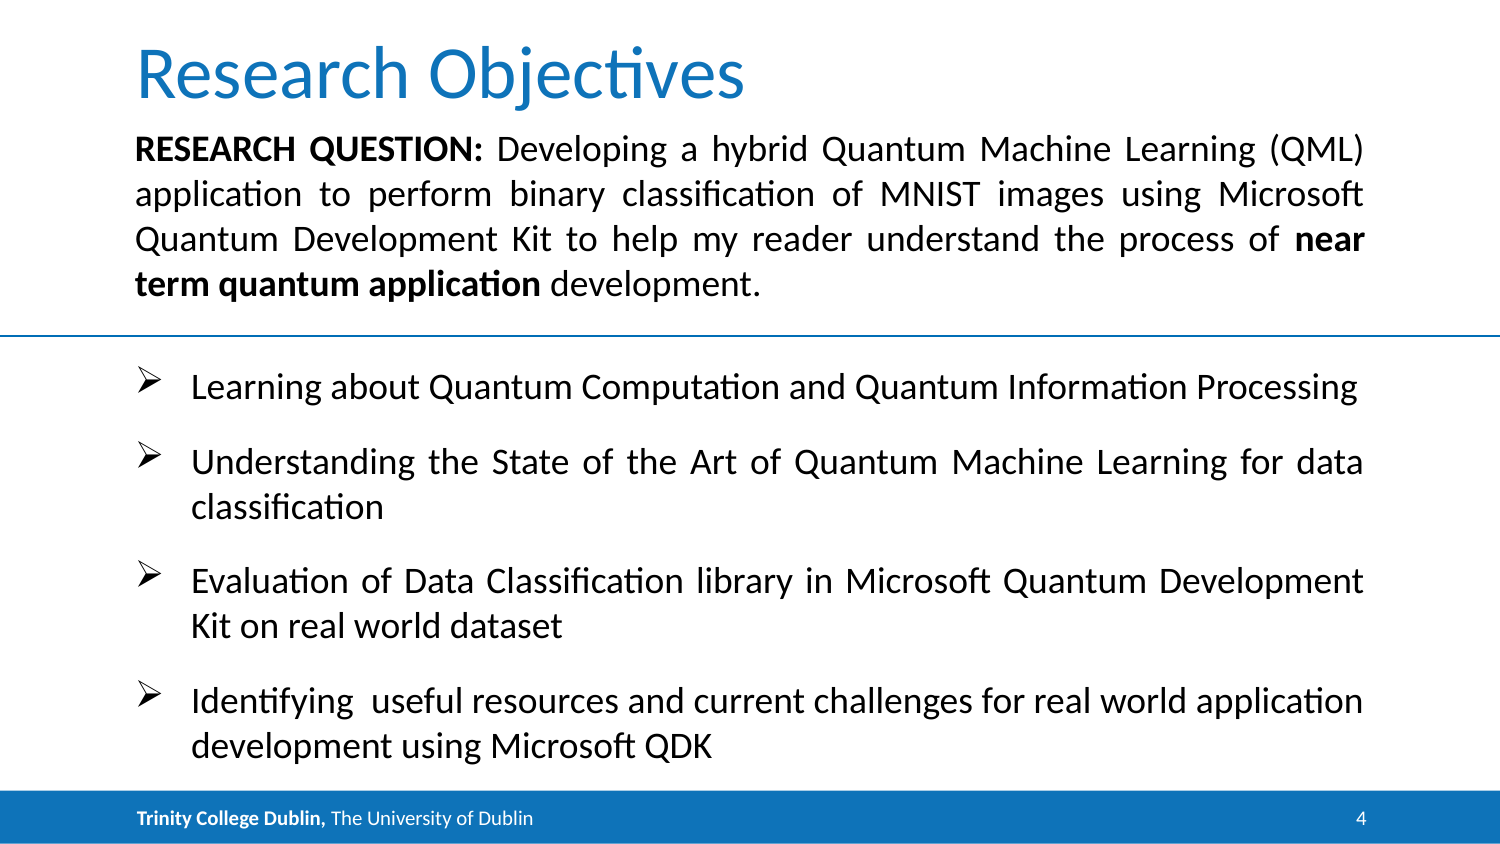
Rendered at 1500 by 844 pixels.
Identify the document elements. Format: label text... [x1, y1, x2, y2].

text_box RESEARCH QUESTION: Developing a hybrid Quantum Machine Learning (QML) application to perform binary classification of MNIST images using Microsoft Quantum Development Kit to help my reader understand the process of near term quantum application development. [134, 123, 1366, 325]
list Learning about Quantum Computation and Quantum Information Processing Understanding the State of the Art of Quantum Machine Learning for data classification Evaluation of Data Classification library in Microsoft Quantum Development Kit on real world dataset Identifying useful resources and current challenges for real world application development using Microsoft QDK [134, 362, 1366, 791]
title Research Objectives [135, 44, 1367, 114]
